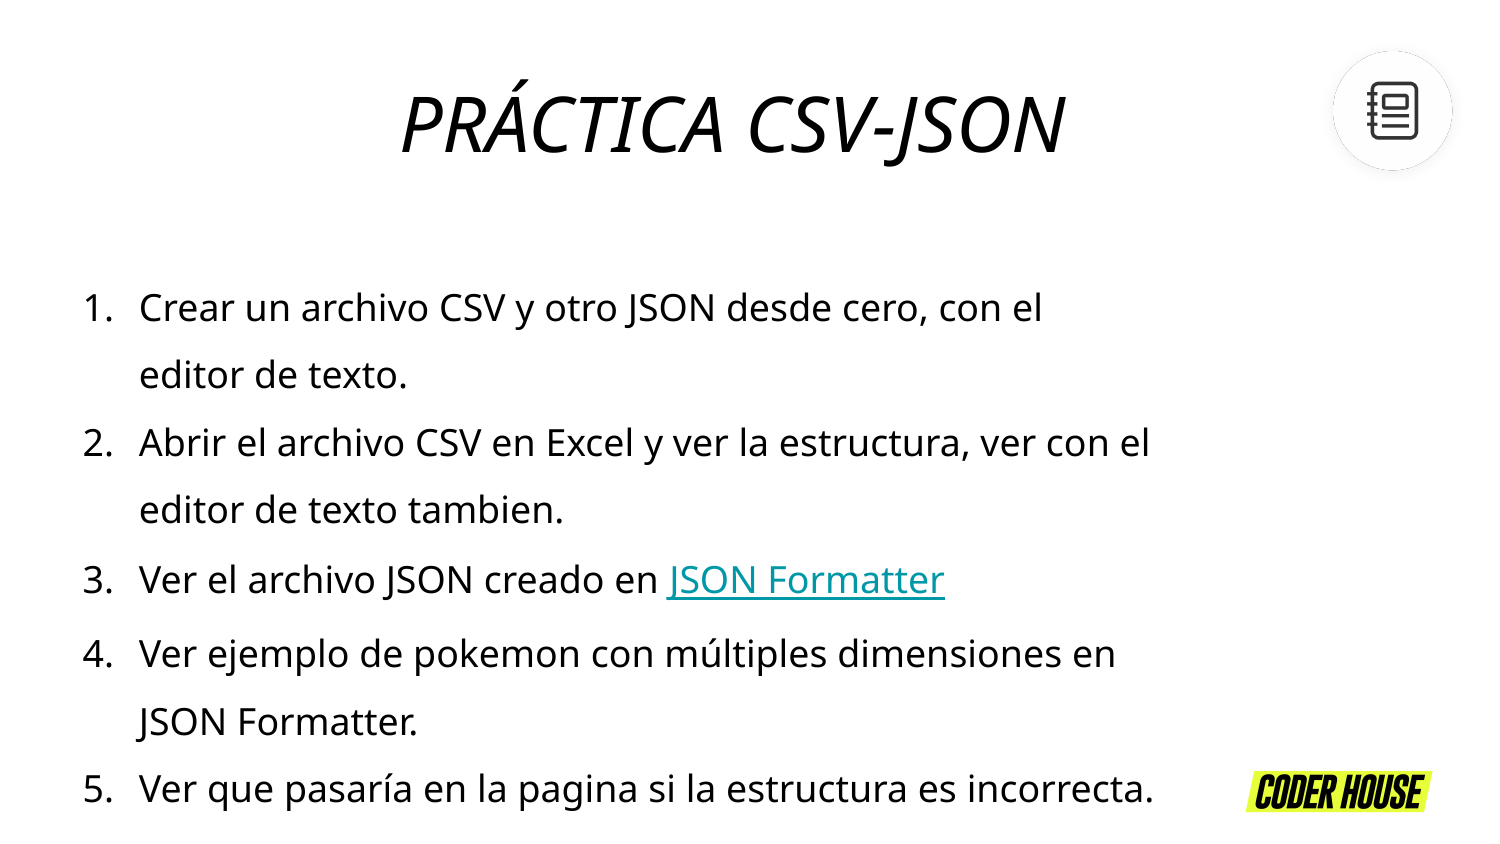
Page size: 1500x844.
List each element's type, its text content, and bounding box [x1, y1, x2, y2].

picture [1241, 764, 1437, 819]
text_box Crear un archivo CSV y otro JSON desde cero, con el editor de texto. Abrir el archivo CSV en Excel y ver la estructura, ver con el editor de texto tambien. Ver el archivo JSON creado en JSON Formatter Ver ejemplo de pokemon con múltiples dimensiones en JSON Formatter. Ver que pasaría en la pagina si la estructura es incorrecta. [49, 245, 1171, 786]
picture [1318, 36, 1467, 185]
text_box PRÁCTICA CSV-JSON [101, 60, 1365, 223]
